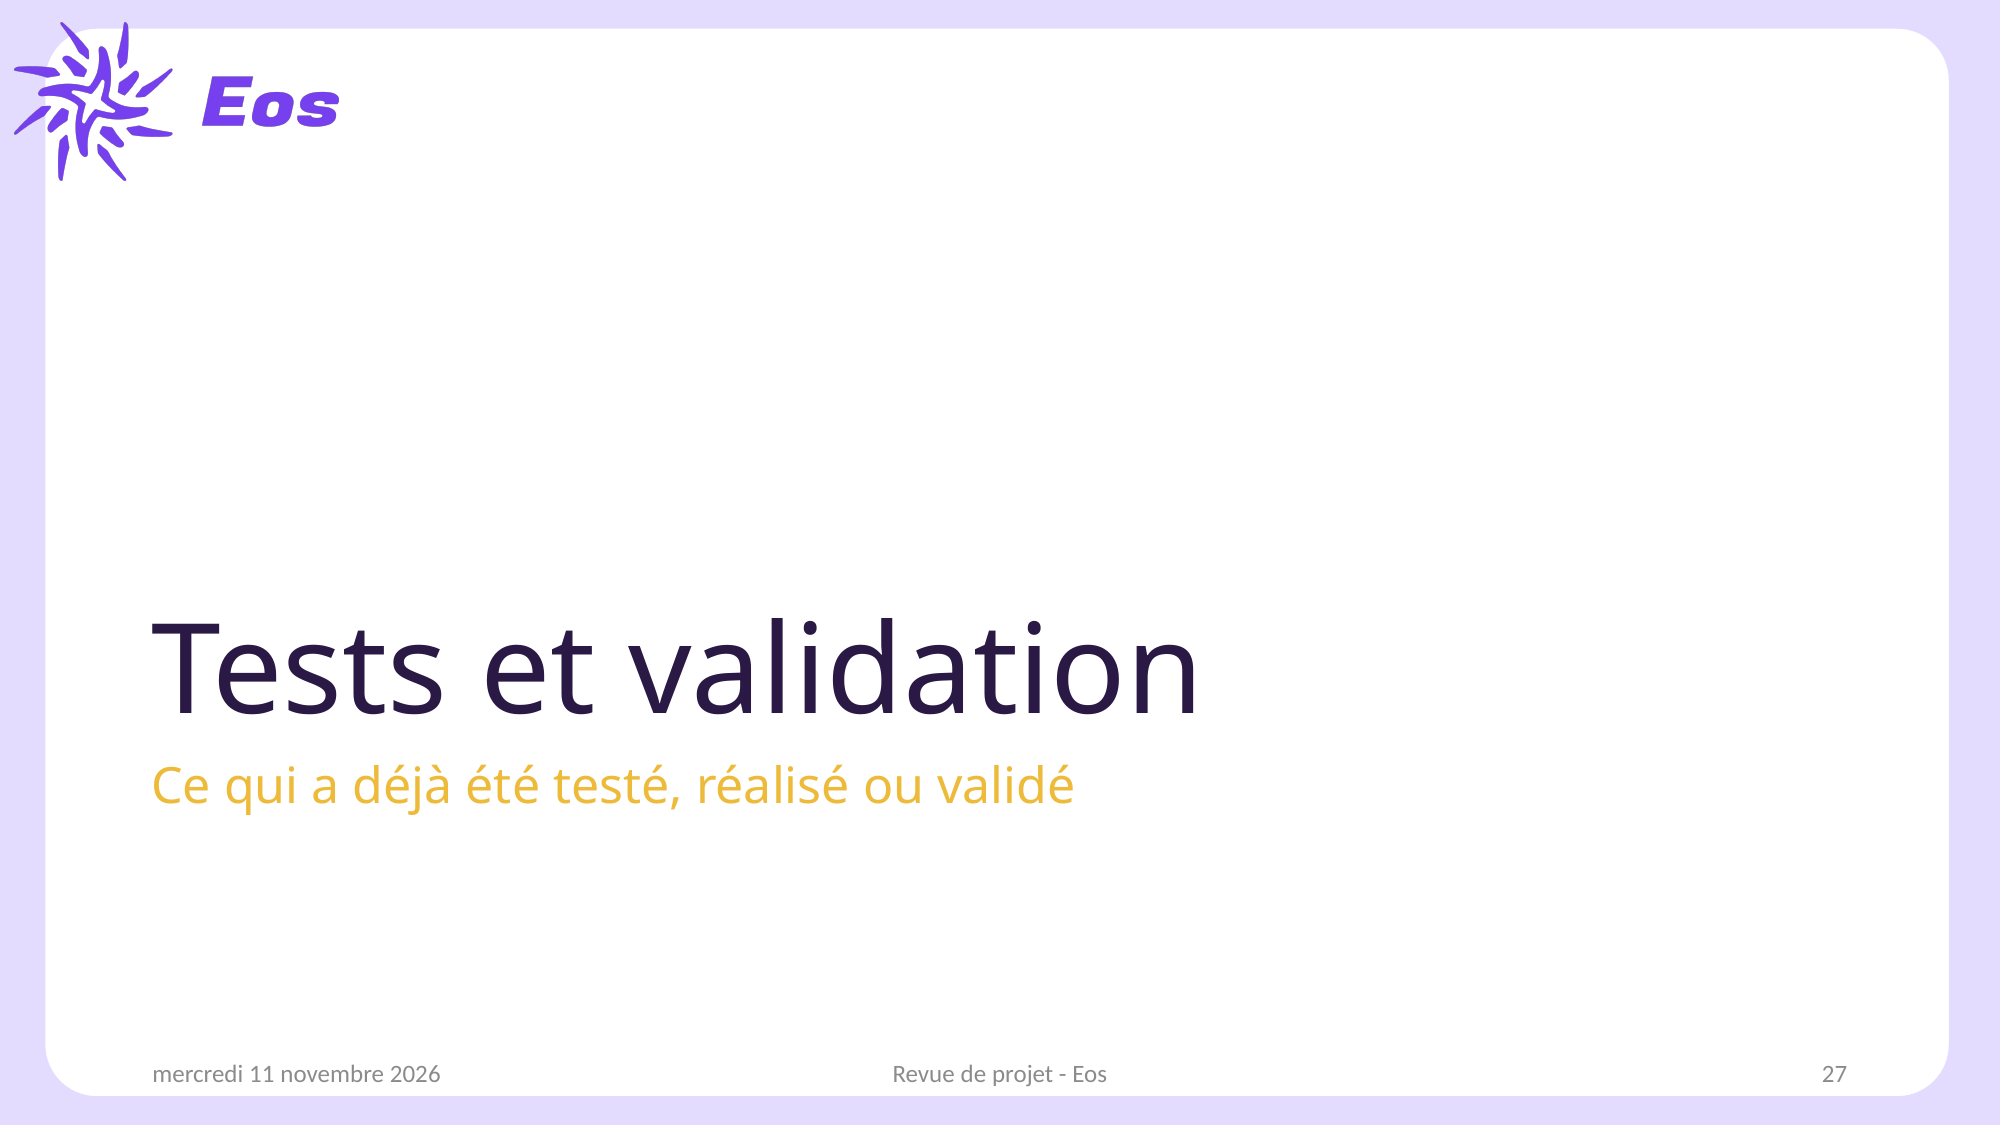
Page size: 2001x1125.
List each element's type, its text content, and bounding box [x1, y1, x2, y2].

footer Revue de projet - Eos [662, 1042, 1338, 1103]
list Ce qui a déjà été testé, réalisé ou validé [136, 752, 1862, 999]
slide_number 27 [1412, 1042, 1863, 1103]
title Tests et validation [136, 280, 1862, 749]
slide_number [137, 1042, 588, 1103]
picture [14, 22, 339, 181]
